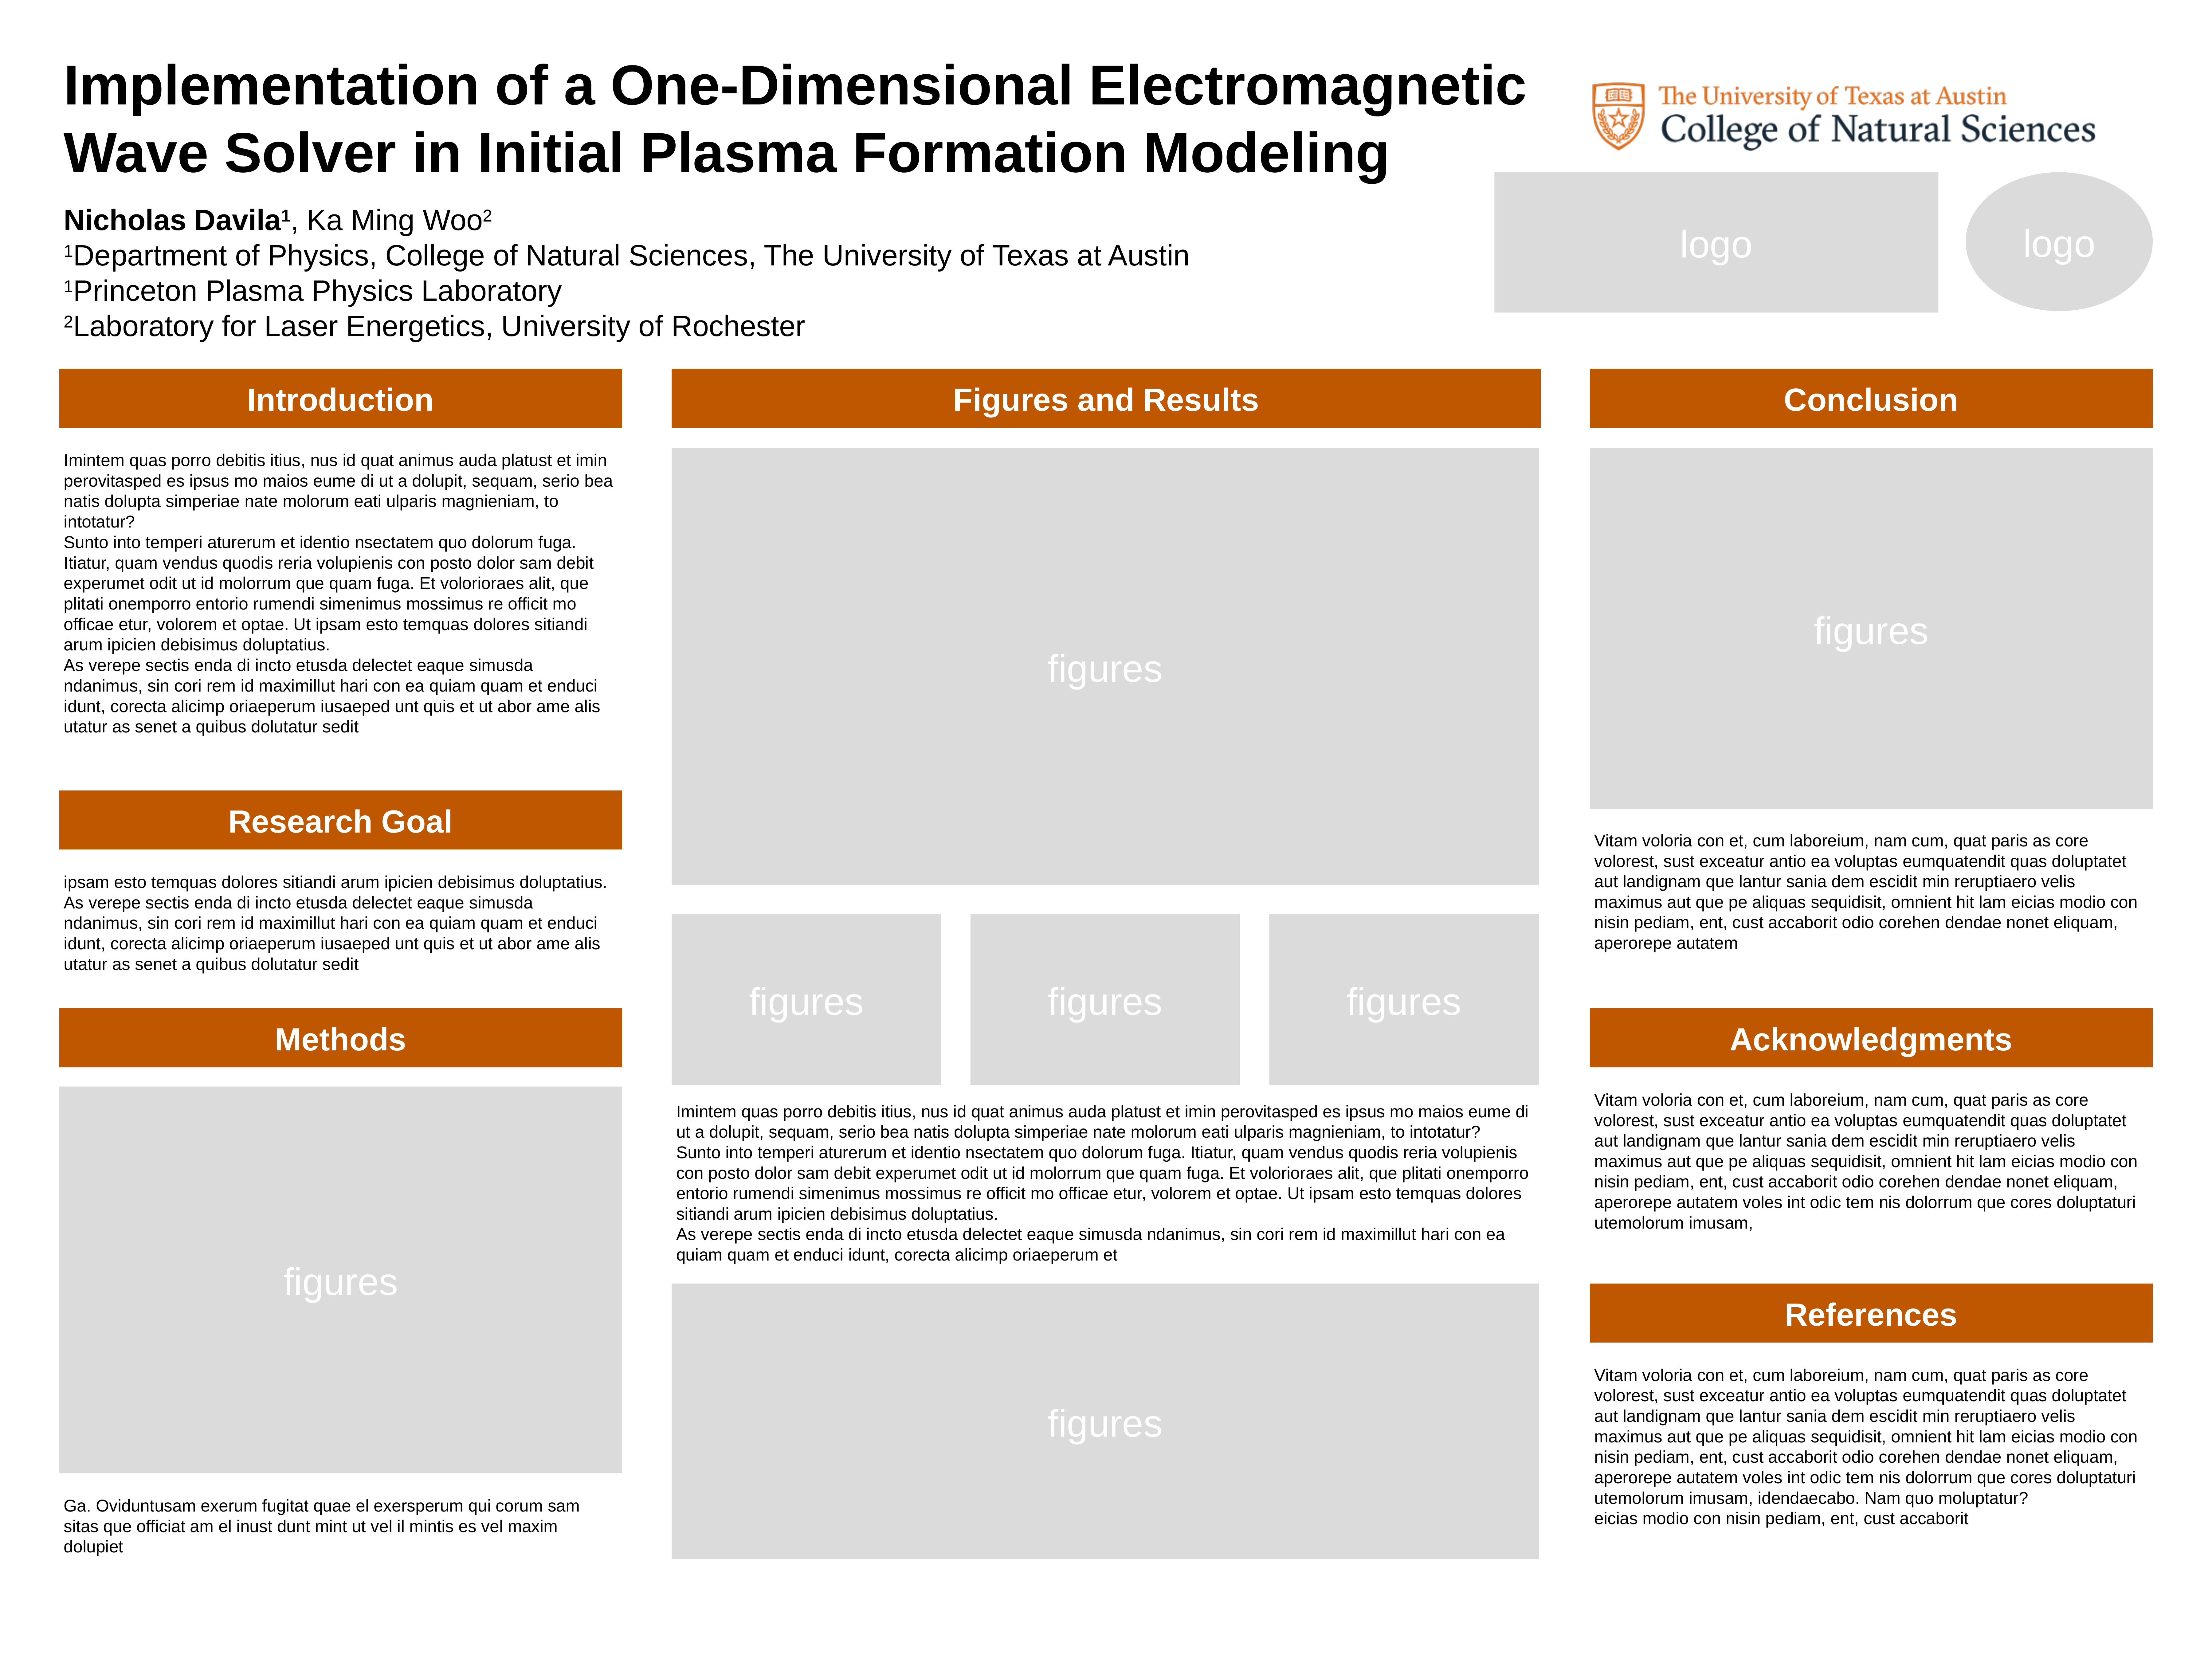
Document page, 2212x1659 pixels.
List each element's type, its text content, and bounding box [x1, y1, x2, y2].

text_box Figures and Results [671, 368, 1541, 428]
text_box figures [671, 448, 1539, 885]
text_box ipsam esto temquas dolores sitiandi arum ipicien debisimus doluptatius. As verepe sectis enda di incto etusda delectet eaque simusda ndanimus, sin cori rem id maximillut hari con ea quiam quam et enduci idunt, corecta alicimp oriaeperum iusaeped unt quis et ut abor ame alis utatur as senet a quibus dolutatur sedit [59, 869, 622, 976]
text_box Methods [59, 1008, 622, 1068]
text_box References [1590, 1283, 2153, 1343]
text_box Acknowledgments [1590, 1008, 2153, 1068]
text_box Conclusion [1590, 368, 2153, 428]
text_box figures [671, 914, 942, 1085]
text_box Vitam voloria con et, cum laboreium, nam cum, quat paris as core volorest, sust exceatur antio ea voluptas eumquatendit quas doluptatet aut landignam que lantur sania dem escidit min reruptiaero velis maximus aut que pe aliquas sequidisit, omnient hit lam eicias modio con nisin pediam, ent, cust accaborit odio corehen dendae nonet eliquam, aperorepe autatem voles int odic tem nis dolorrum que cores doluptaturi utemolorum imusam, idendaecabo. Nam quo moluptatur? eicias modio con nisin pediam, ent, cust accaborit [1590, 1362, 2153, 1530]
text_box Implementation of a One-Dimensional Electromagnetic Wave Solver in Initial Plasma Formation Modeling [59, 46, 1551, 186]
picture [1590, 80, 2096, 153]
text_box Imintem quas porro debitis itius, nus id quat animus auda platust et imin perovitasped es ipsus mo maios eume di ut a dolupit, sequam, serio bea natis dolupta simperiae nate molorum eati ulparis magnieniam, to intotatur? Sunto into temperi aturerum et identio nsectatem quo dolorum fuga. Itiatur, quam vendus quodis reria volupienis con posto dolor sam debit experumet odit ut id molorrum que quam fuga. Et volorioraes alit, que plitati onemporro entorio rumendi simenimus mossimus re officit mo officae etur, volorem et optae. Ut ipsam esto temquas dolores sitiandi arum ipicien debisimus doluptatius. As verepe sectis enda di incto etusda delectet eaque simusda ndanimus, sin cori rem id maximillut hari con ea quiam quam et enduci idunt, corecta alicimp oriaeperum iusaeped unt quis et ut abor ame alis utatur as senet a quibus dolutatur sedit [59, 447, 622, 739]
text_box figures [970, 914, 1240, 1085]
text_box figures [59, 1086, 622, 1473]
text_box figures [1590, 448, 2153, 810]
text_box figures [671, 1283, 1539, 1559]
text_box logo [1965, 172, 2153, 312]
text_box Imintem quas porro debitis itius, nus id quat animus auda platust et imin perovitasped es ipsus mo maios eume di ut a dolupit, sequam, serio bea natis dolupta simperiae nate molorum eati ulparis magnieniam, to intotatur? Sunto into temperi aturerum et identio nsectatem quo dolorum fuga. Itiatur, quam vendus quodis reria volupienis con posto dolor sam debit experumet odit ut id molorrum que quam fuga. Et volorioraes alit, que plitati onemporro entorio rumendi simenimus mossimus re officit mo officae etur, volorem et optae. Ut ipsam esto temquas dolores sitiandi arum ipicien debisimus doluptatius. As verepe sectis enda di incto etusda delectet eaque simusda ndanimus, sin cori rem id maximillut hari con ea quiam quam et enduci idunt, corecta alicimp oriaeperum et [672, 1098, 1539, 1266]
text_box Ga. Oviduntusam exerum fugitat quae el exersperum qui corum sam sitas que officiat am el inust dunt mint ut vel il mintis es vel maxim dolupiet [59, 1492, 622, 1559]
text_box Nicholas Davila1, Ka Ming Woo2 1Department of Physics, College of Natural Sciences, The University of Texas at Austin 1Princeton Plasma Physics Laboratory 2Laboratory for Laser Energetics, University of Rochester [59, 198, 1414, 345]
text_box Research Goal [59, 790, 622, 850]
text_box logo [1494, 172, 1939, 313]
text_box Introduction [59, 368, 622, 428]
text_box Vitam voloria con et, cum laboreium, nam cum, quat paris as core volorest, sust exceatur antio ea voluptas eumquatendit quas doluptatet aut landignam que lantur sania dem escidit min reruptiaero velis maximus aut que pe aliquas sequidisit, omnient hit lam eicias modio con nisin pediam, ent, cust accaborit odio corehen dendae nonet eliquam, aperorepe autatem [1590, 827, 2153, 955]
text_box Vitam voloria con et, cum laboreium, nam cum, quat paris as core volorest, sust exceatur antio ea voluptas eumquatendit quas doluptatet aut landignam que lantur sania dem escidit min reruptiaero velis maximus aut que pe aliquas sequidisit, omnient hit lam eicias modio con nisin pediam, ent, cust accaborit odio corehen dendae nonet eliquam, aperorepe autatem voles int odic tem nis dolorrum que cores doluptaturi utemolorum imusam, [1590, 1086, 2153, 1234]
text_box figures [1269, 914, 1539, 1085]
